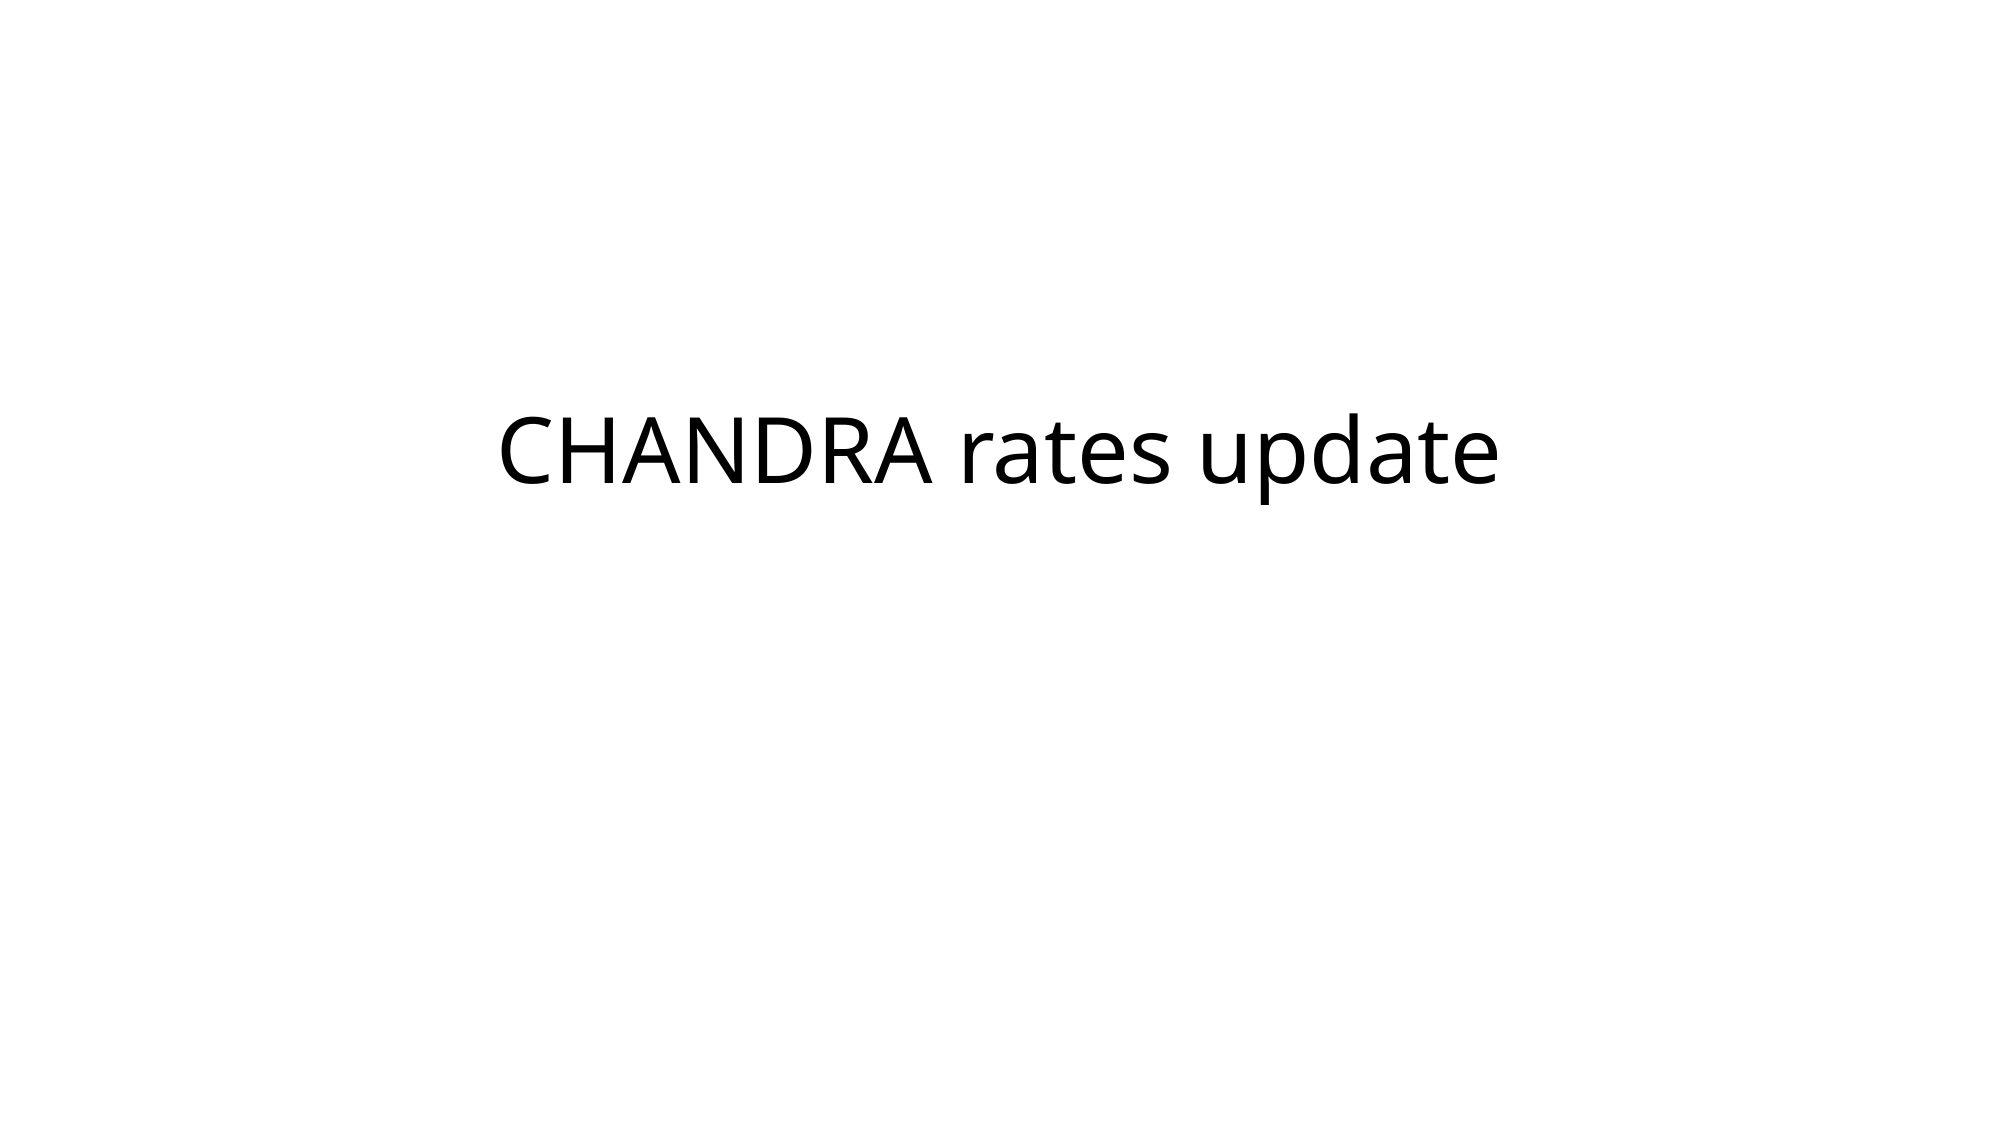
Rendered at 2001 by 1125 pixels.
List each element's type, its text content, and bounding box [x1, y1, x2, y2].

title CHANDRA rates update [137, 345, 1863, 563]
